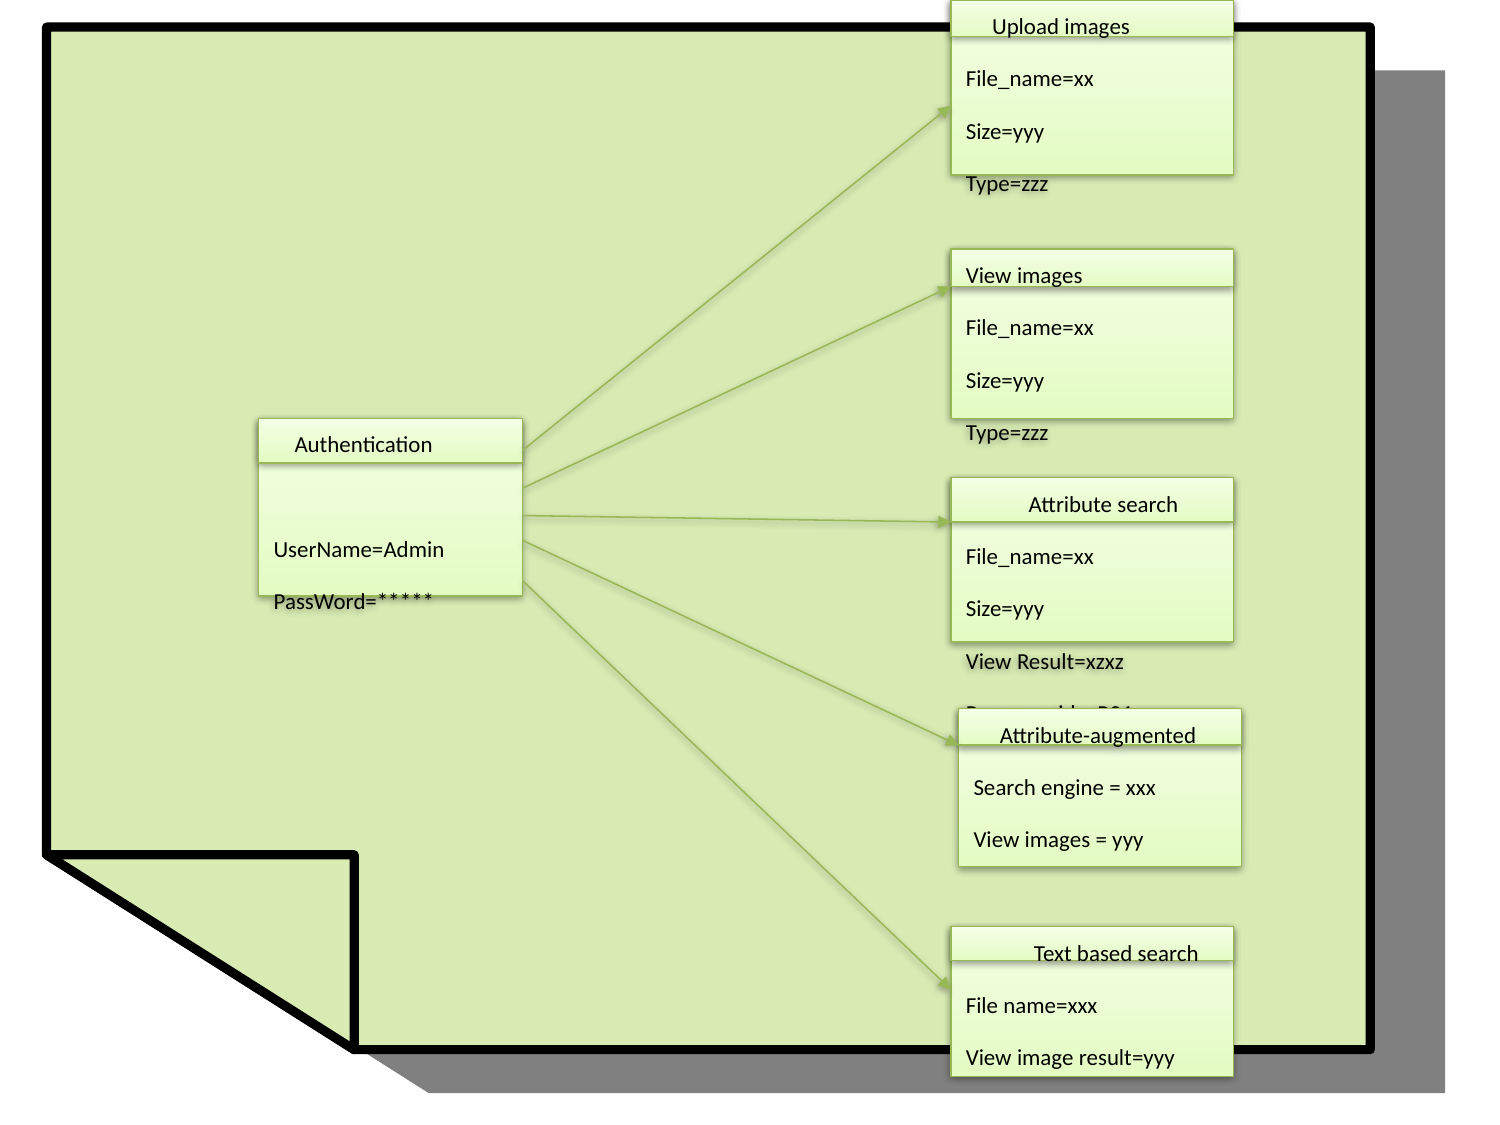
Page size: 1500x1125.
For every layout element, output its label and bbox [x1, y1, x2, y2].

text_box [1244, 0, 1500, 75]
text_box [0, 0, 256, 75]
text_box [258, 0, 1242, 1077]
